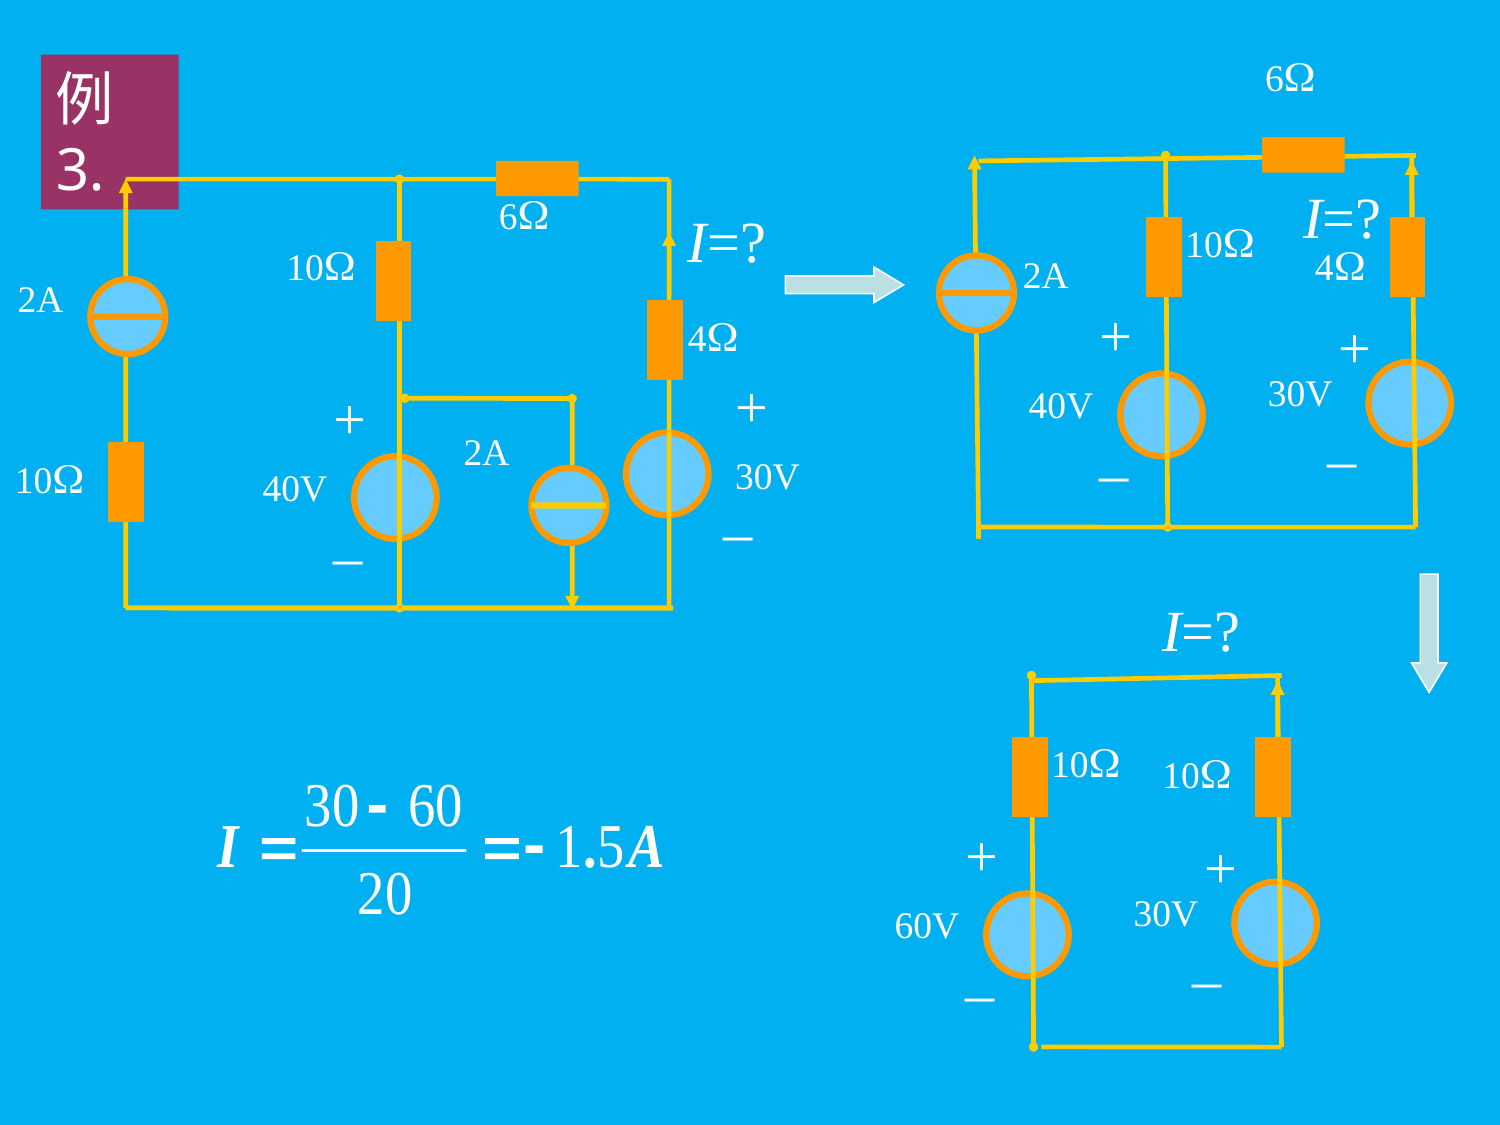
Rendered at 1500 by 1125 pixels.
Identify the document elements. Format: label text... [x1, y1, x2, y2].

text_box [879, 585, 1318, 1048]
text_box [1411, 574, 1447, 693]
text_box [879, 270, 904, 300]
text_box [206, 762, 672, 927]
text_box 例3. [41, 54, 179, 159]
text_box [0, 160, 875, 611]
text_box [938, 42, 1452, 540]
